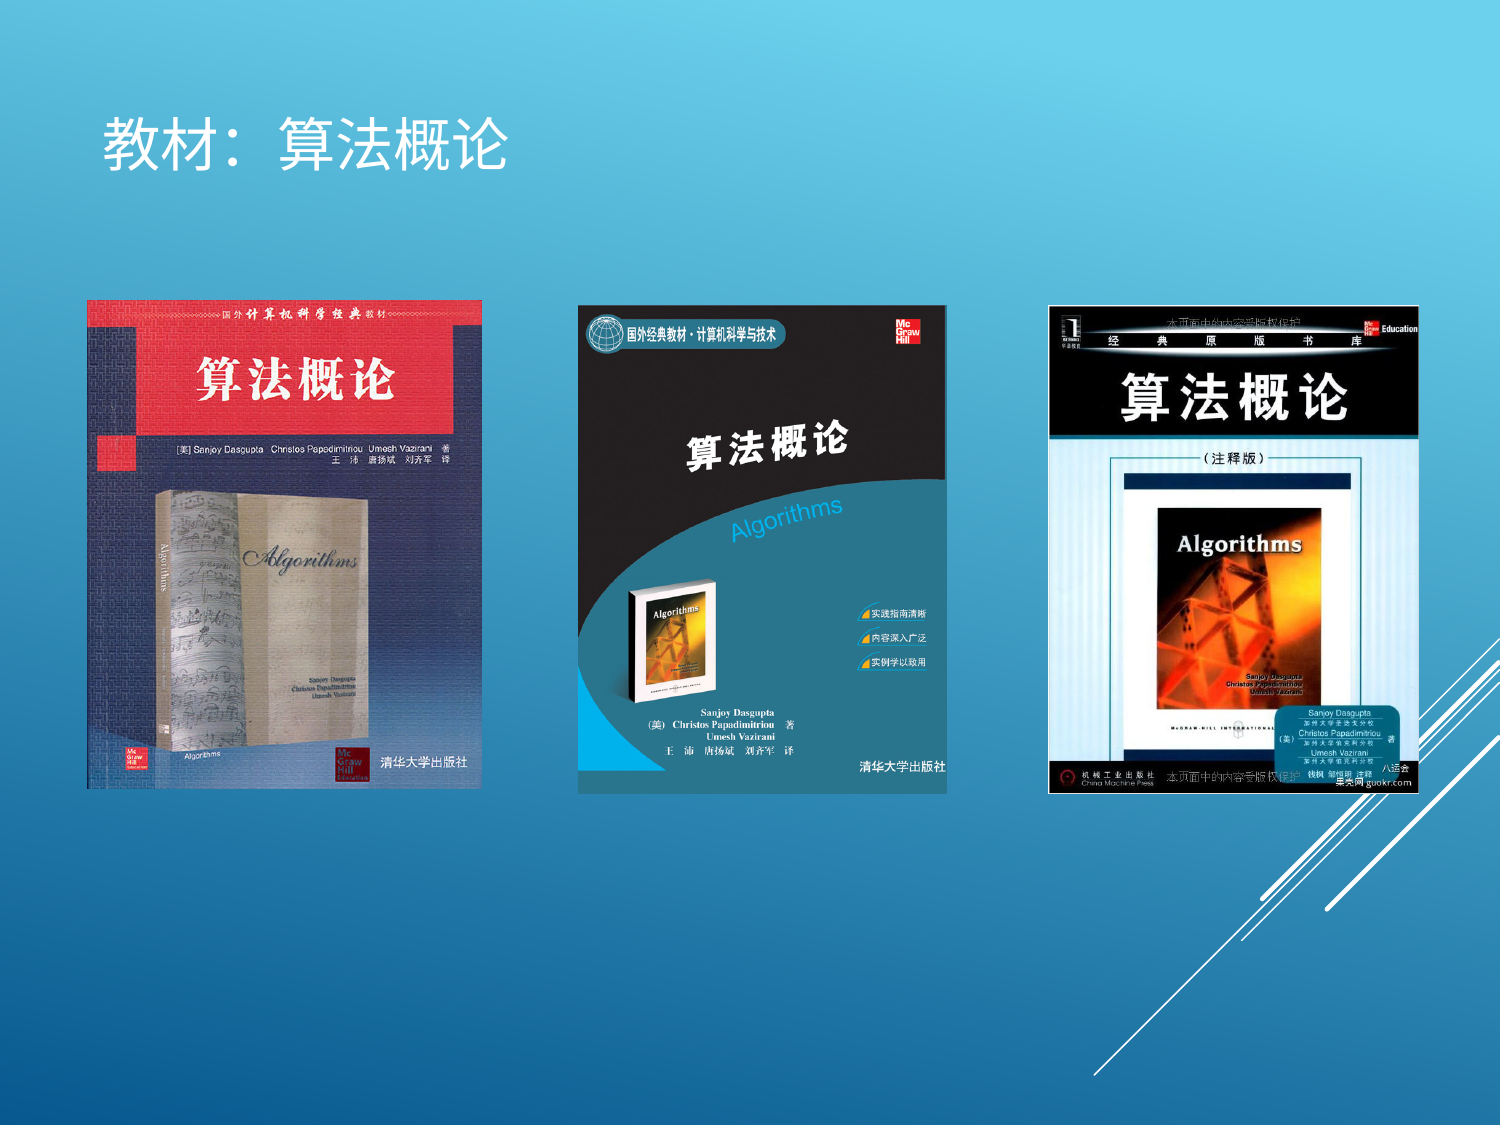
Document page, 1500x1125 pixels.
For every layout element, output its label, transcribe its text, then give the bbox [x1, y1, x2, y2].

picture [1047, 305, 1420, 795]
picture [578, 305, 947, 795]
title 教材：算法概论 [87, 87, 1413, 199]
picture [87, 300, 482, 790]
